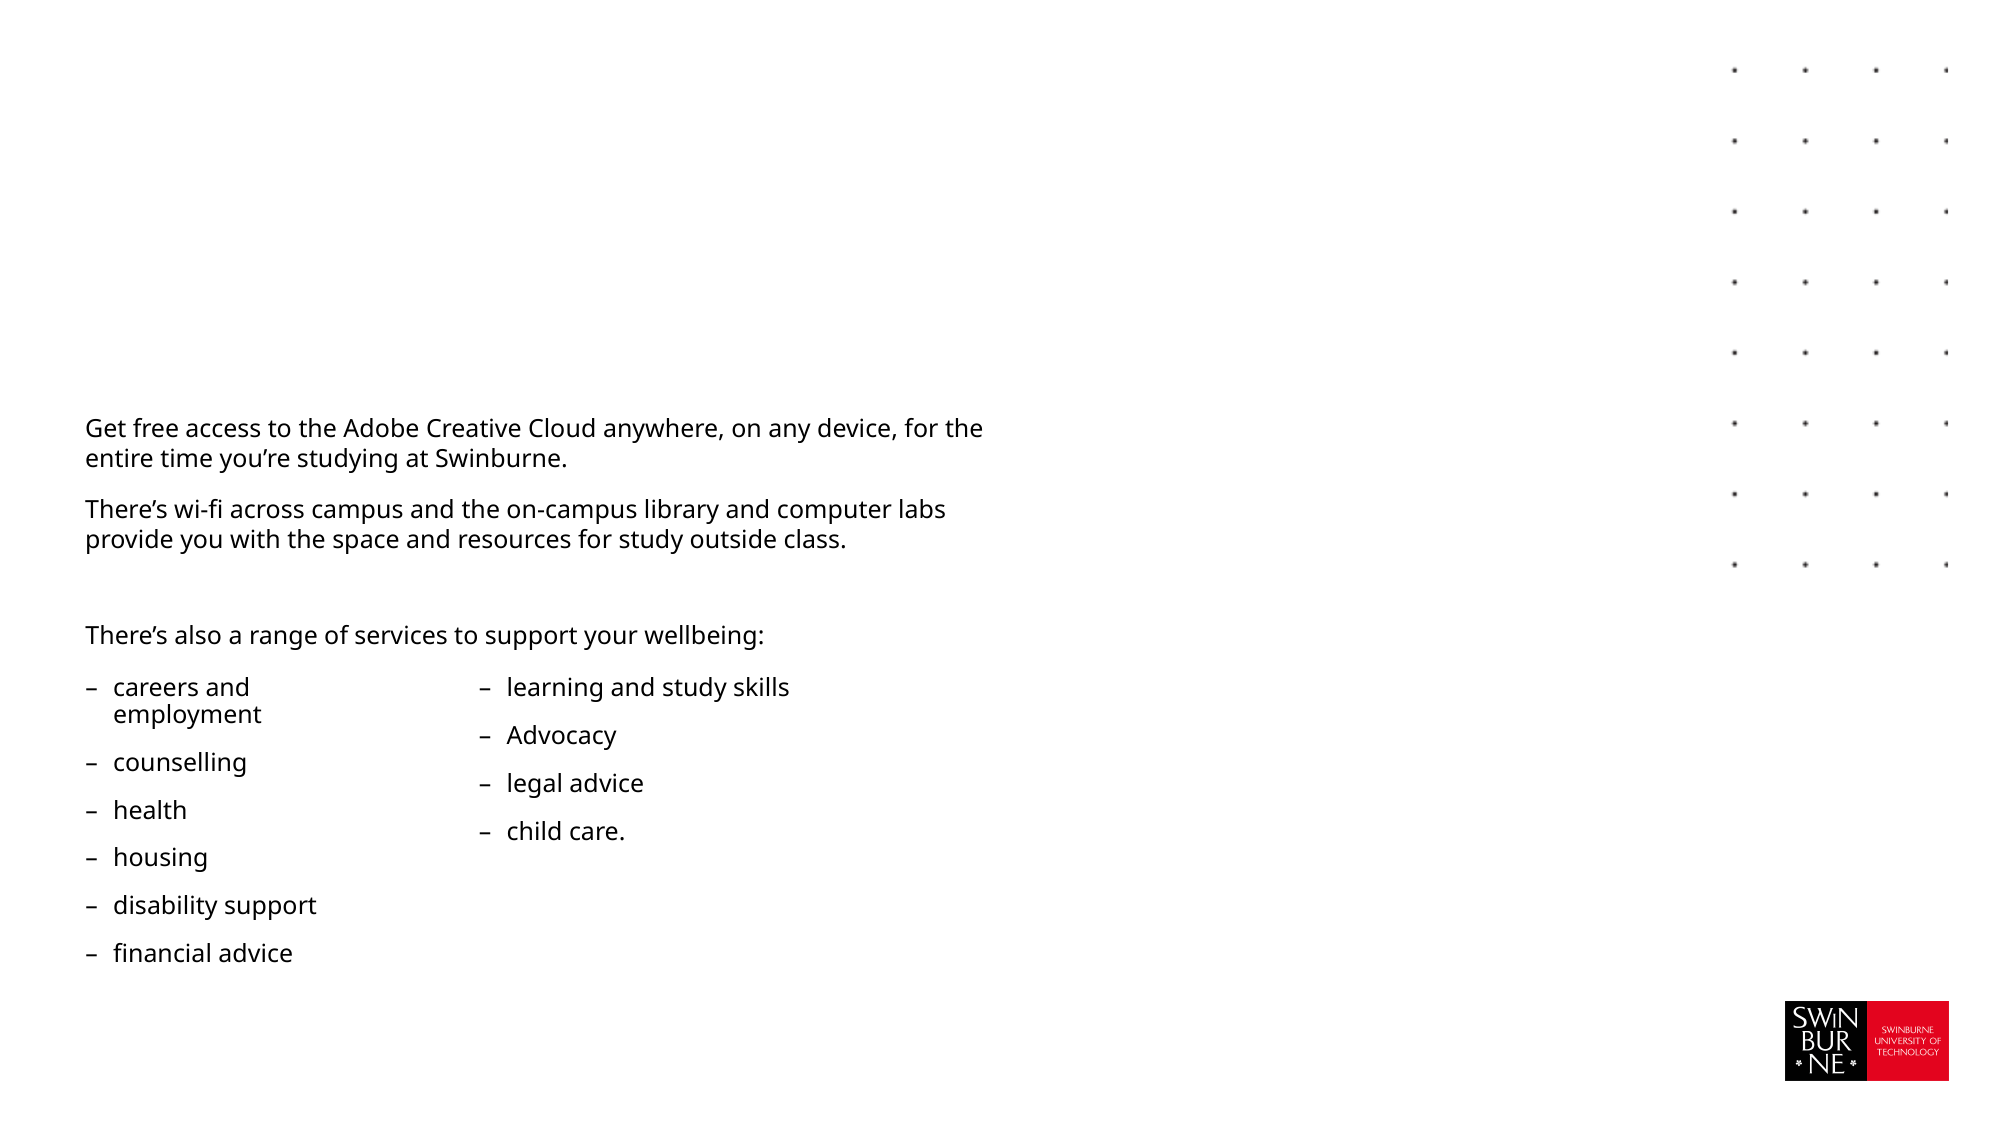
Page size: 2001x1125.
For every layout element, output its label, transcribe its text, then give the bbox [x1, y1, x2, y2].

text_box Get free access to the Adobe Creative Cloud anywhere, on any device, for the entire time you’re studying at Swinburne. There’s wi-fi across campus and the on-campus library and computer labs provide you with the space and resources for study outside class. [70, 405, 1000, 561]
picture [1785, 1001, 1949, 1081]
text_box careers and employment counselling health housing disability support financial advice learning and study skills Advocacy legal advice child care. [70, 667, 813, 984]
text_box There’s also a range of services to support your wellbeing: [70, 612, 813, 667]
